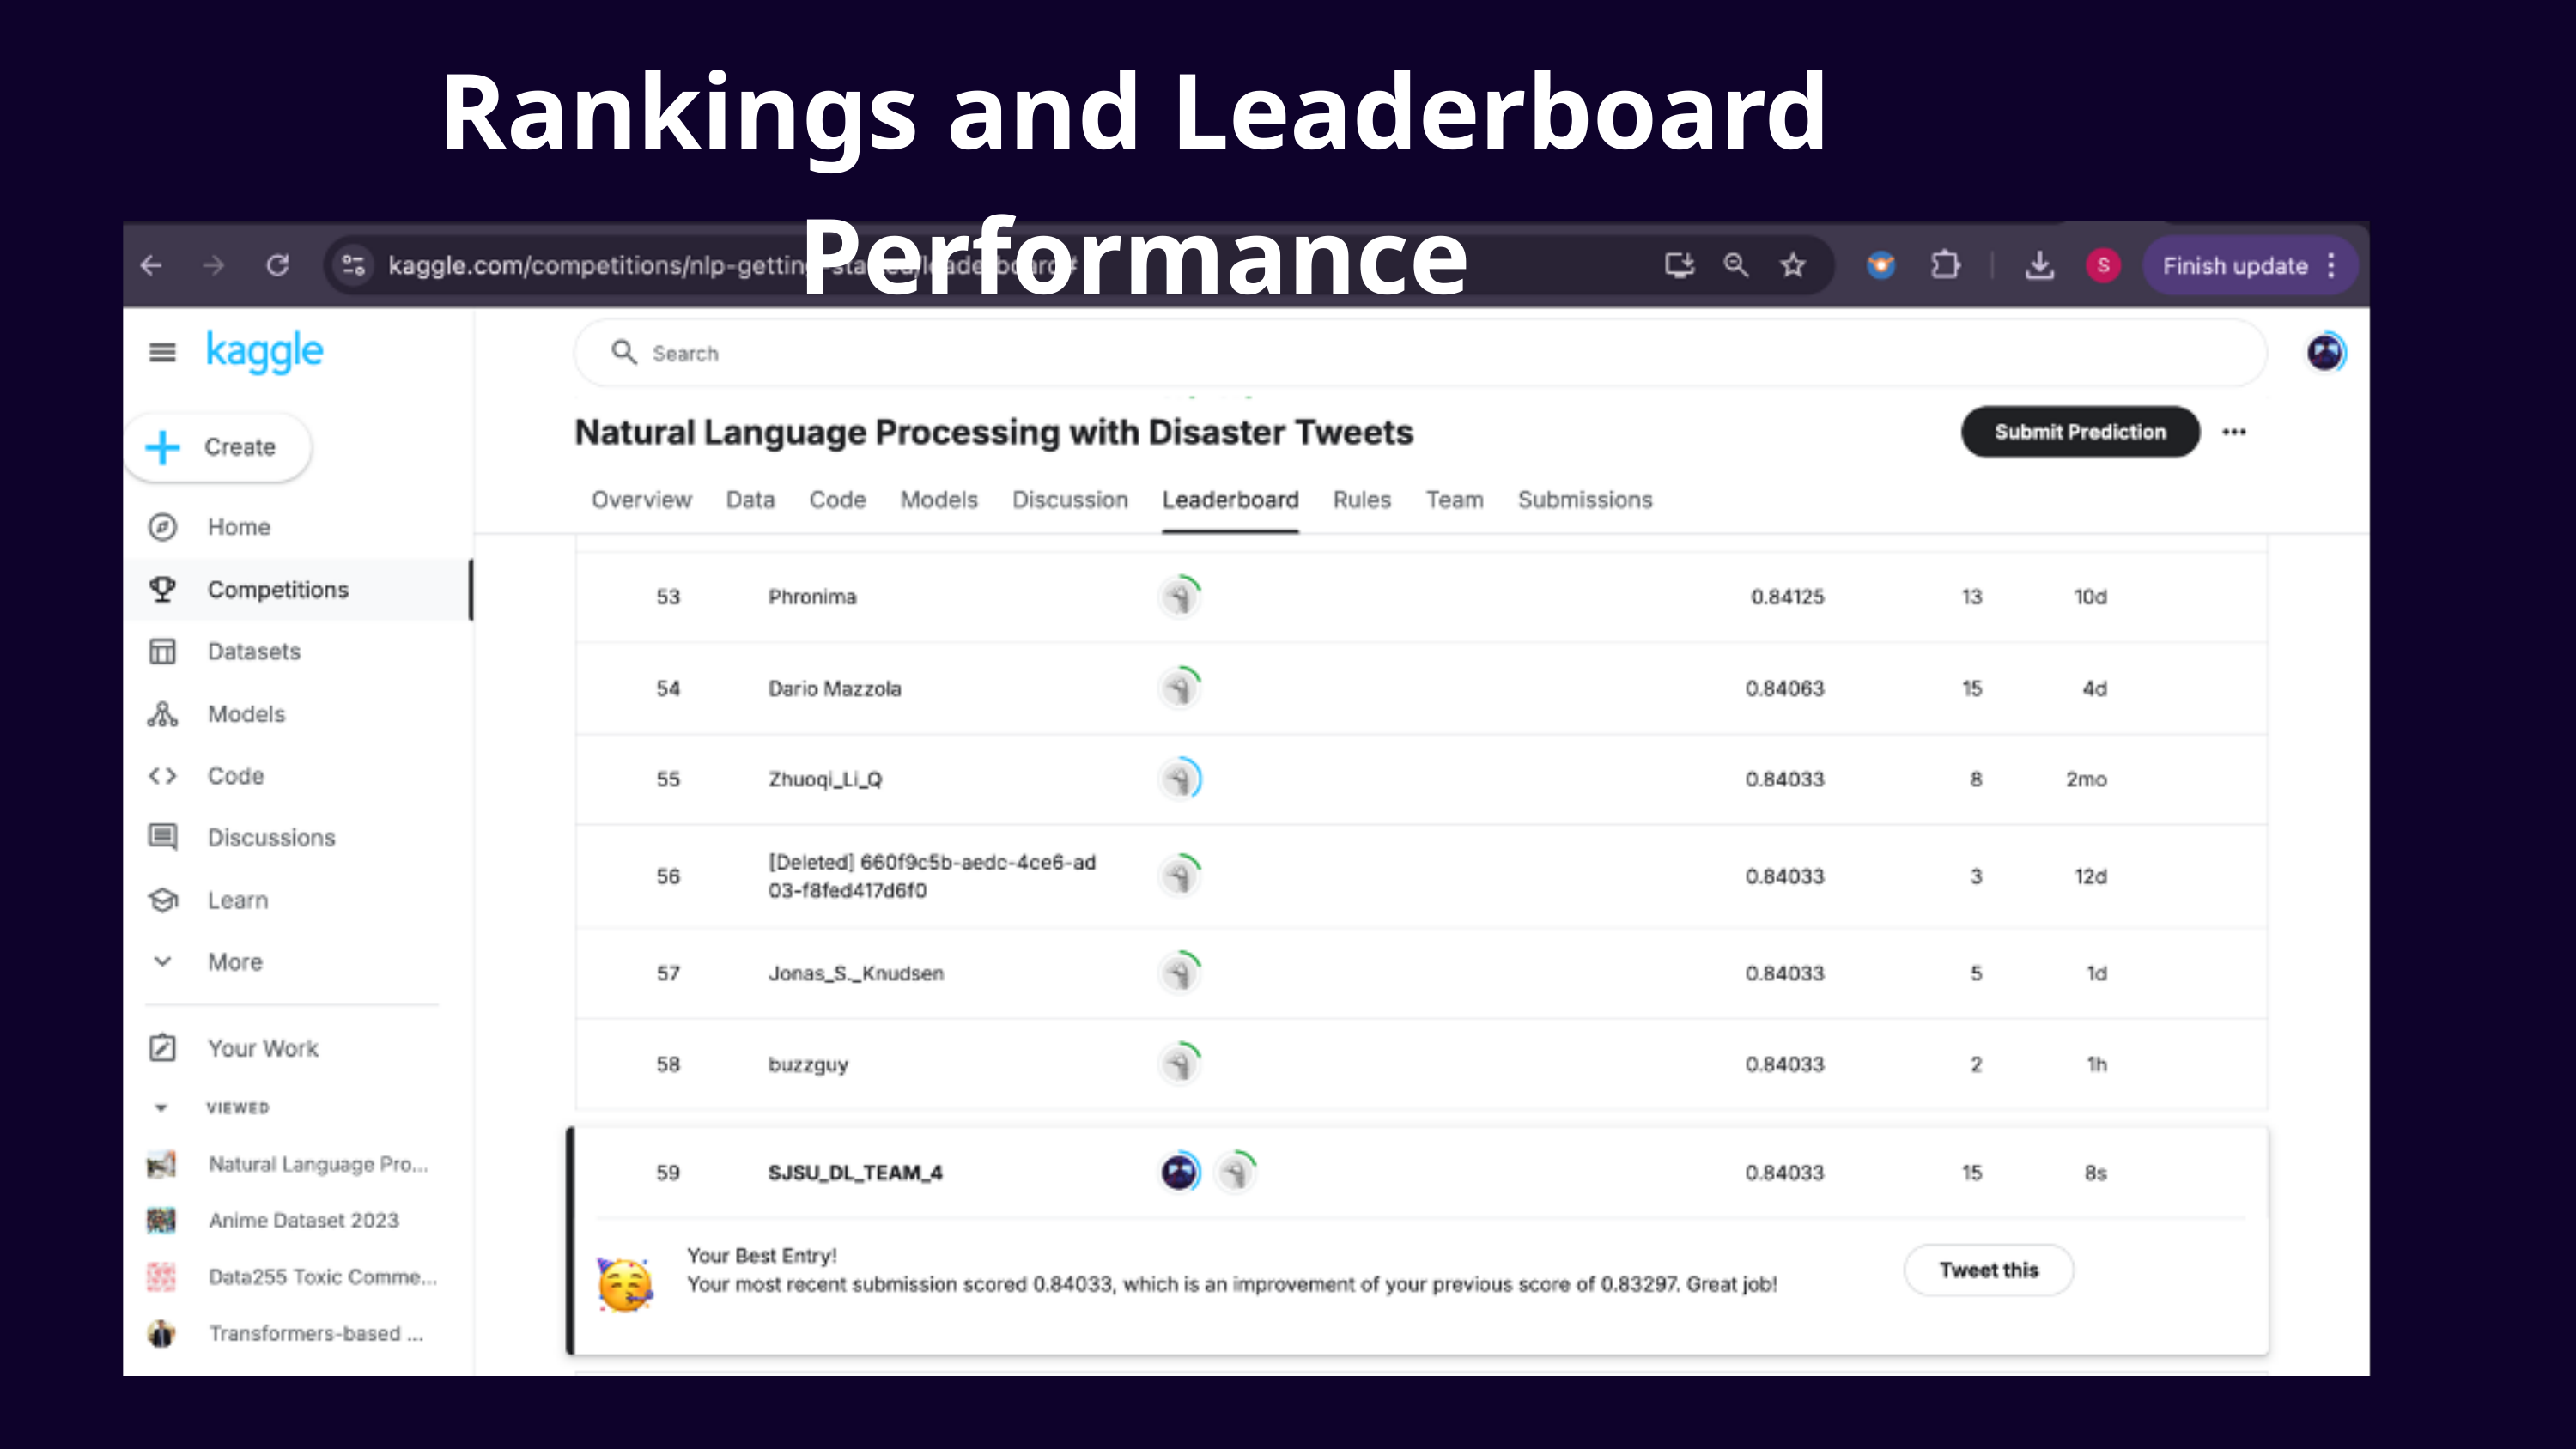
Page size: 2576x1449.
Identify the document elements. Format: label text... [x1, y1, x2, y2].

text_box [123, 221, 2373, 1377]
text_box Rankings and Leaderboard Performance [123, 24, 2147, 316]
